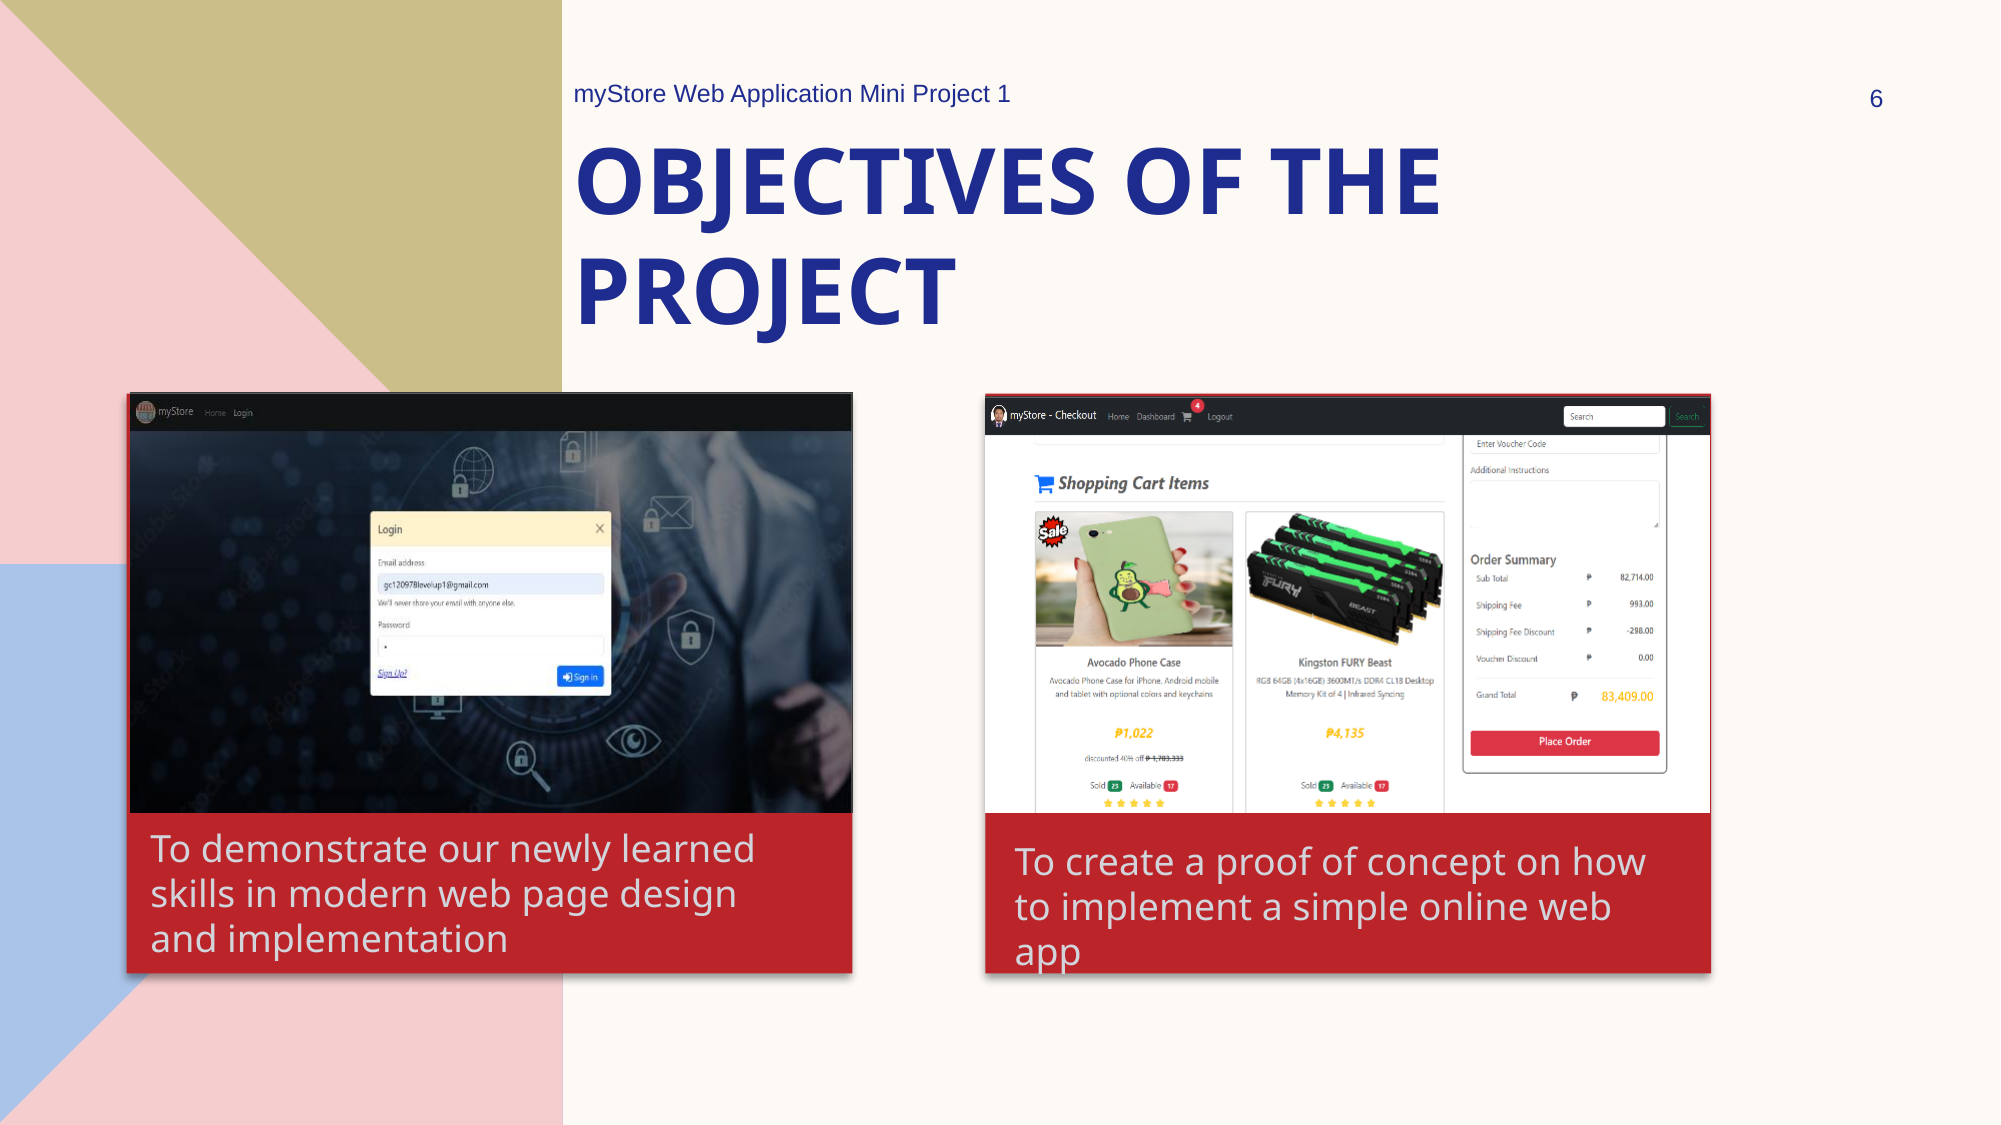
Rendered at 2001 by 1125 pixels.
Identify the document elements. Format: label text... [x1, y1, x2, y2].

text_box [126, 392, 853, 974]
slide_number 6 [1795, 75, 1958, 120]
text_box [985, 393, 1712, 974]
title Objectives of the project [558, 115, 1794, 242]
footer myStore Web Application Mini Project 1 [558, 70, 1084, 116]
